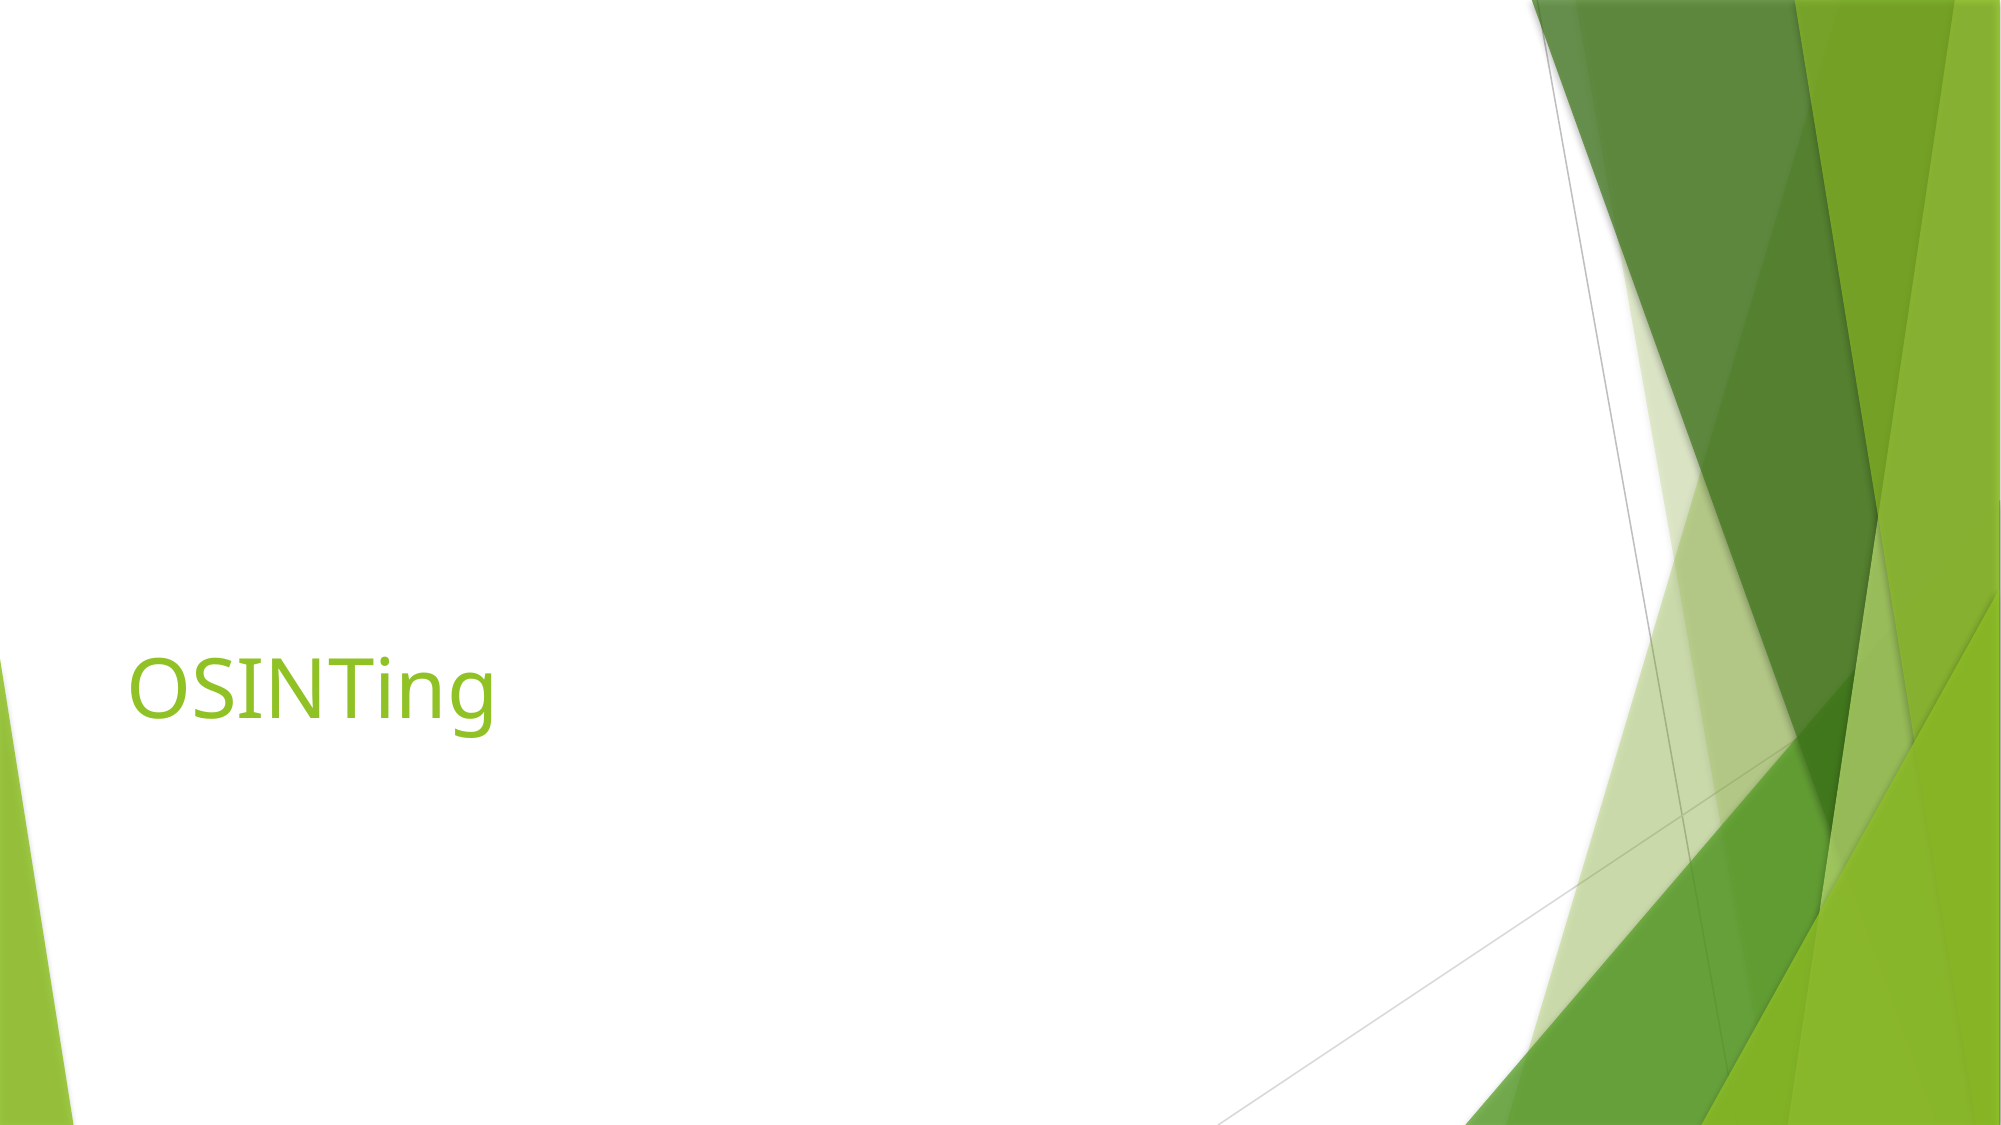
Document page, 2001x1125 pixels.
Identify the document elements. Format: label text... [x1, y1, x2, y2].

title OSINTing [111, 443, 1522, 743]
